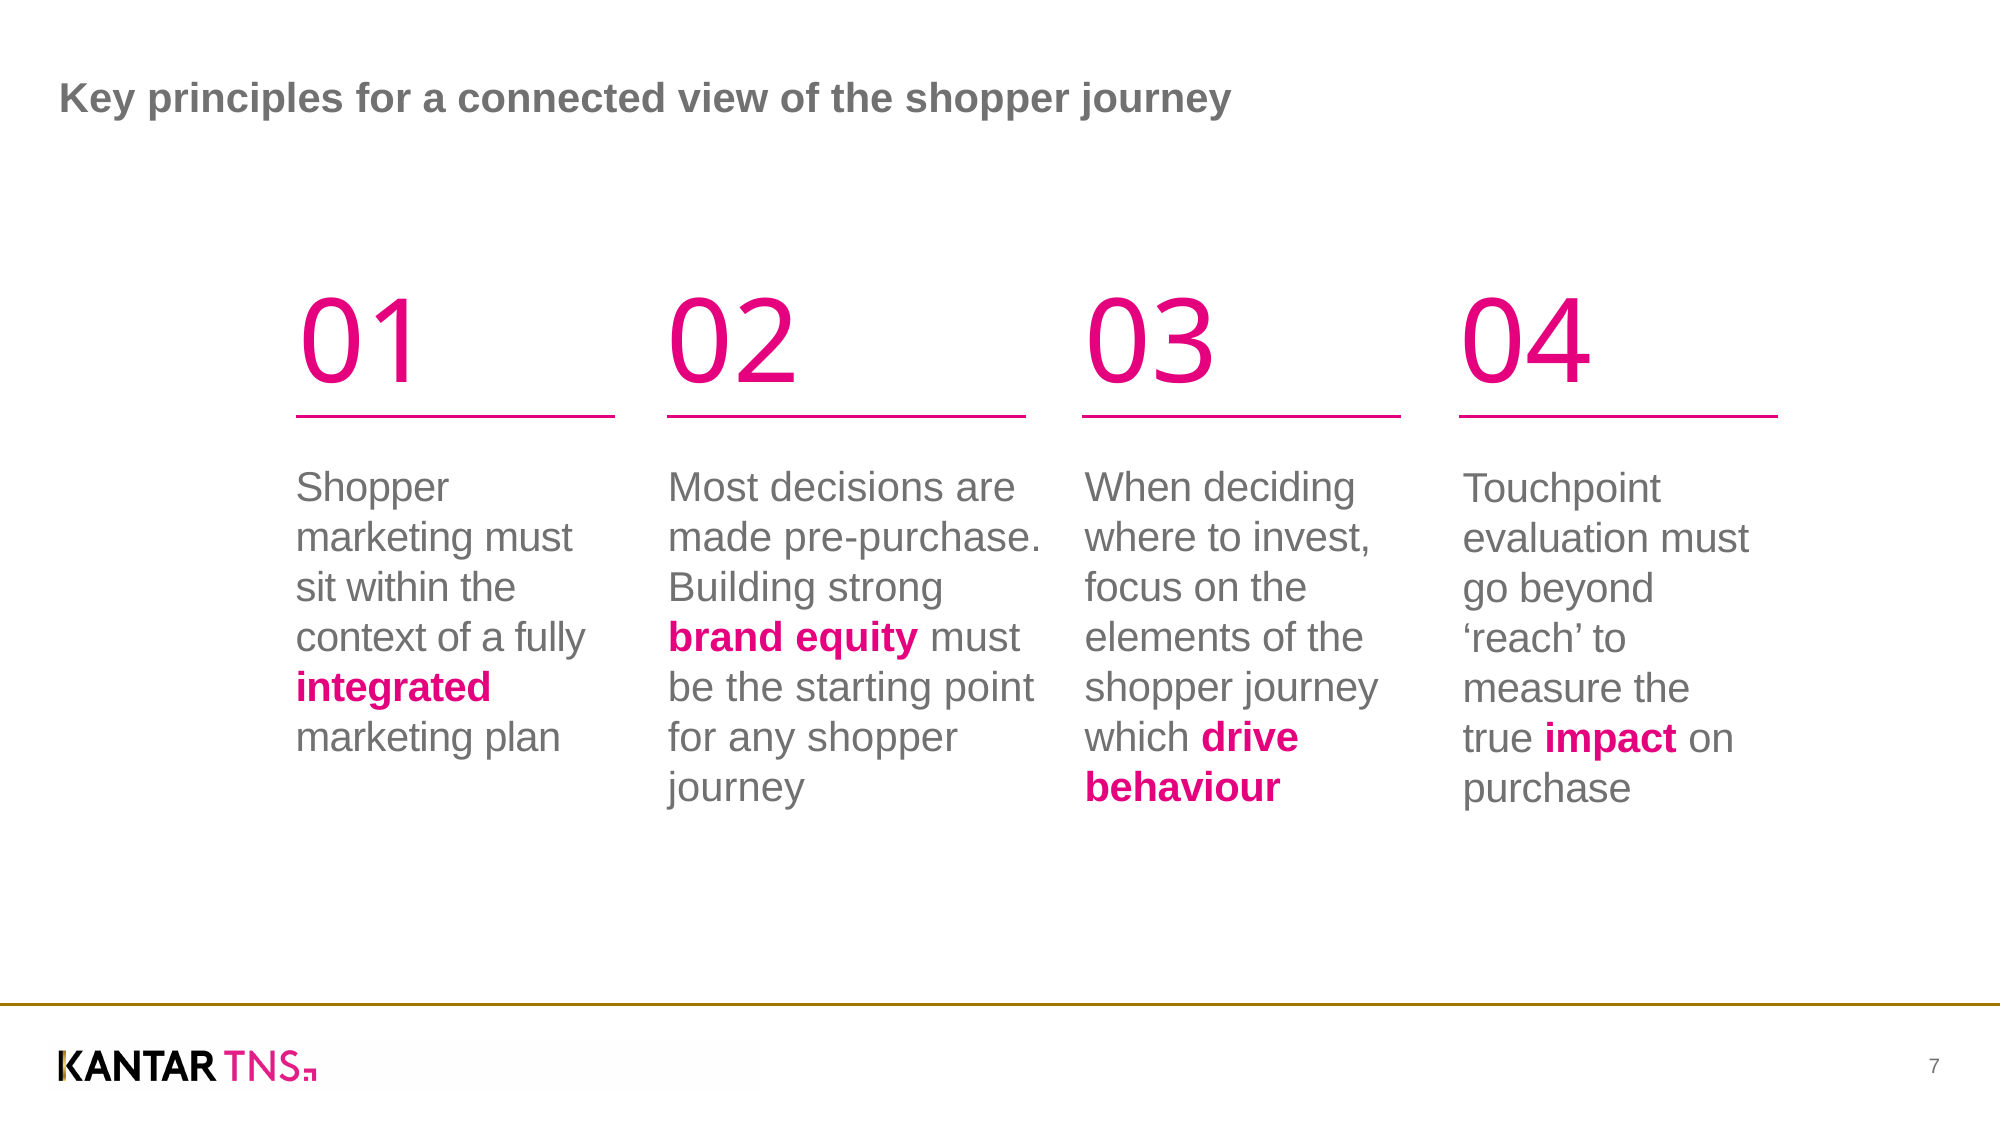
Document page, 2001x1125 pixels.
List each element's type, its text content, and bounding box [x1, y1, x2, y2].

title Key principles for a connected view of the shopper journey [59, 70, 1941, 187]
text_box When deciding where to invest, focus on the elements of the shopper journey which drive behaviour [1084, 452, 1404, 615]
text_box Most decisions are made pre-purchase. Building strong brand equity must be the starting point for any shopper journey [667, 452, 1060, 615]
text_box 03 [1084, 265, 1242, 327]
picture [48, 1039, 759, 1093]
slide_number 7 [1780, 1048, 1941, 1082]
text_box 02 [666, 265, 824, 327]
text_box 04 [1459, 265, 1616, 327]
text_box 01 [298, 265, 456, 327]
text_box Shopper marketing must sit within the context of a fully integrated marketing plan [295, 452, 615, 615]
text_box Touchpoint evaluation must go beyond ‘reach’ to measure the true impact on purchase [1462, 453, 1782, 615]
